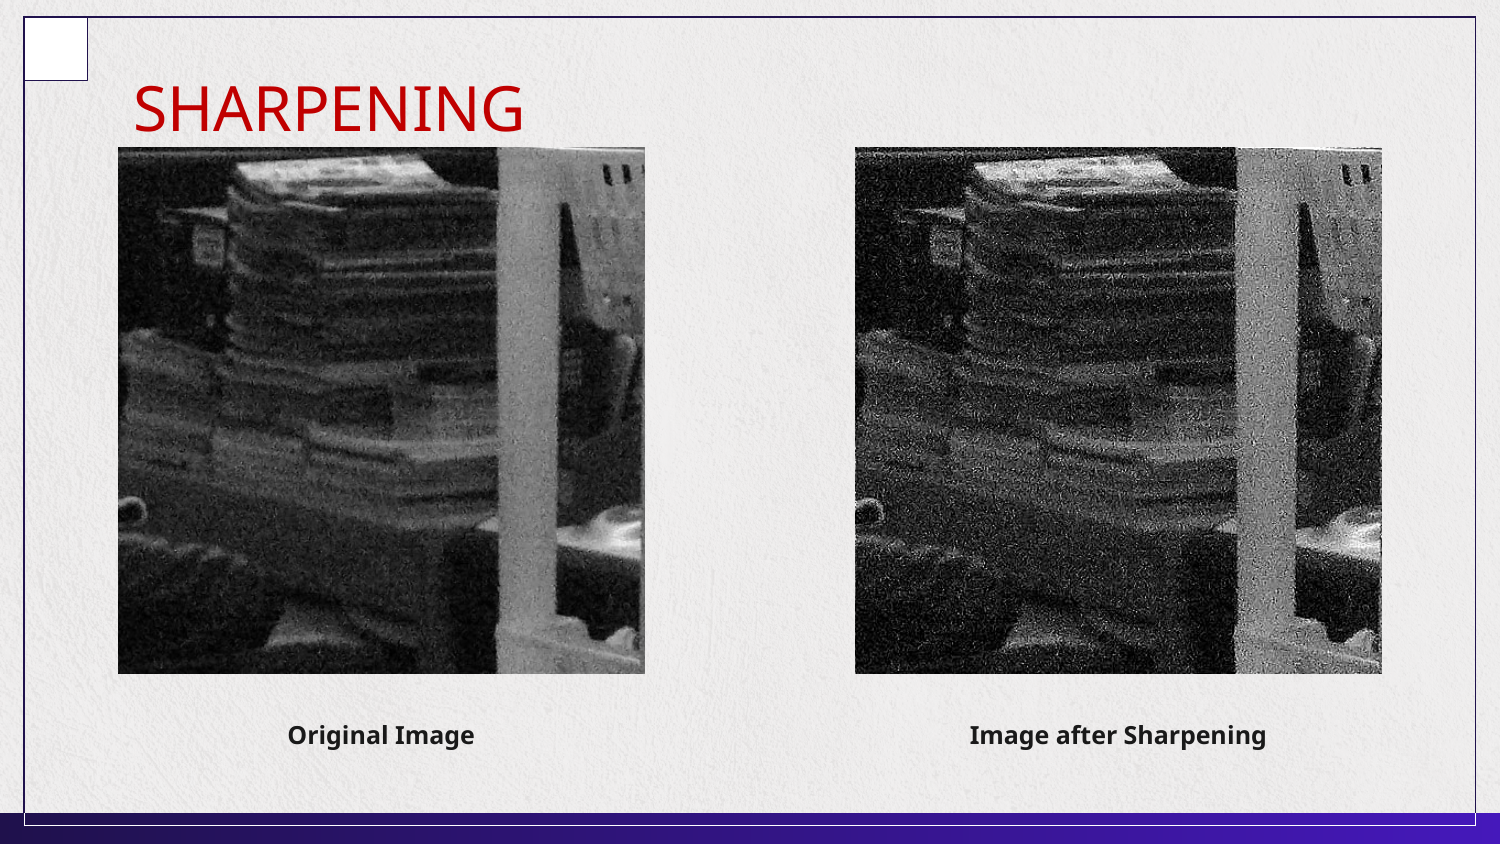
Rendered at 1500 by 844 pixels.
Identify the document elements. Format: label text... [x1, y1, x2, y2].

text_box Image after Sharpening [855, 698, 1382, 771]
title SHARPENING [118, 53, 1382, 148]
picture [0, 0, 1500, 844]
subtitle Original Image [118, 698, 645, 771]
